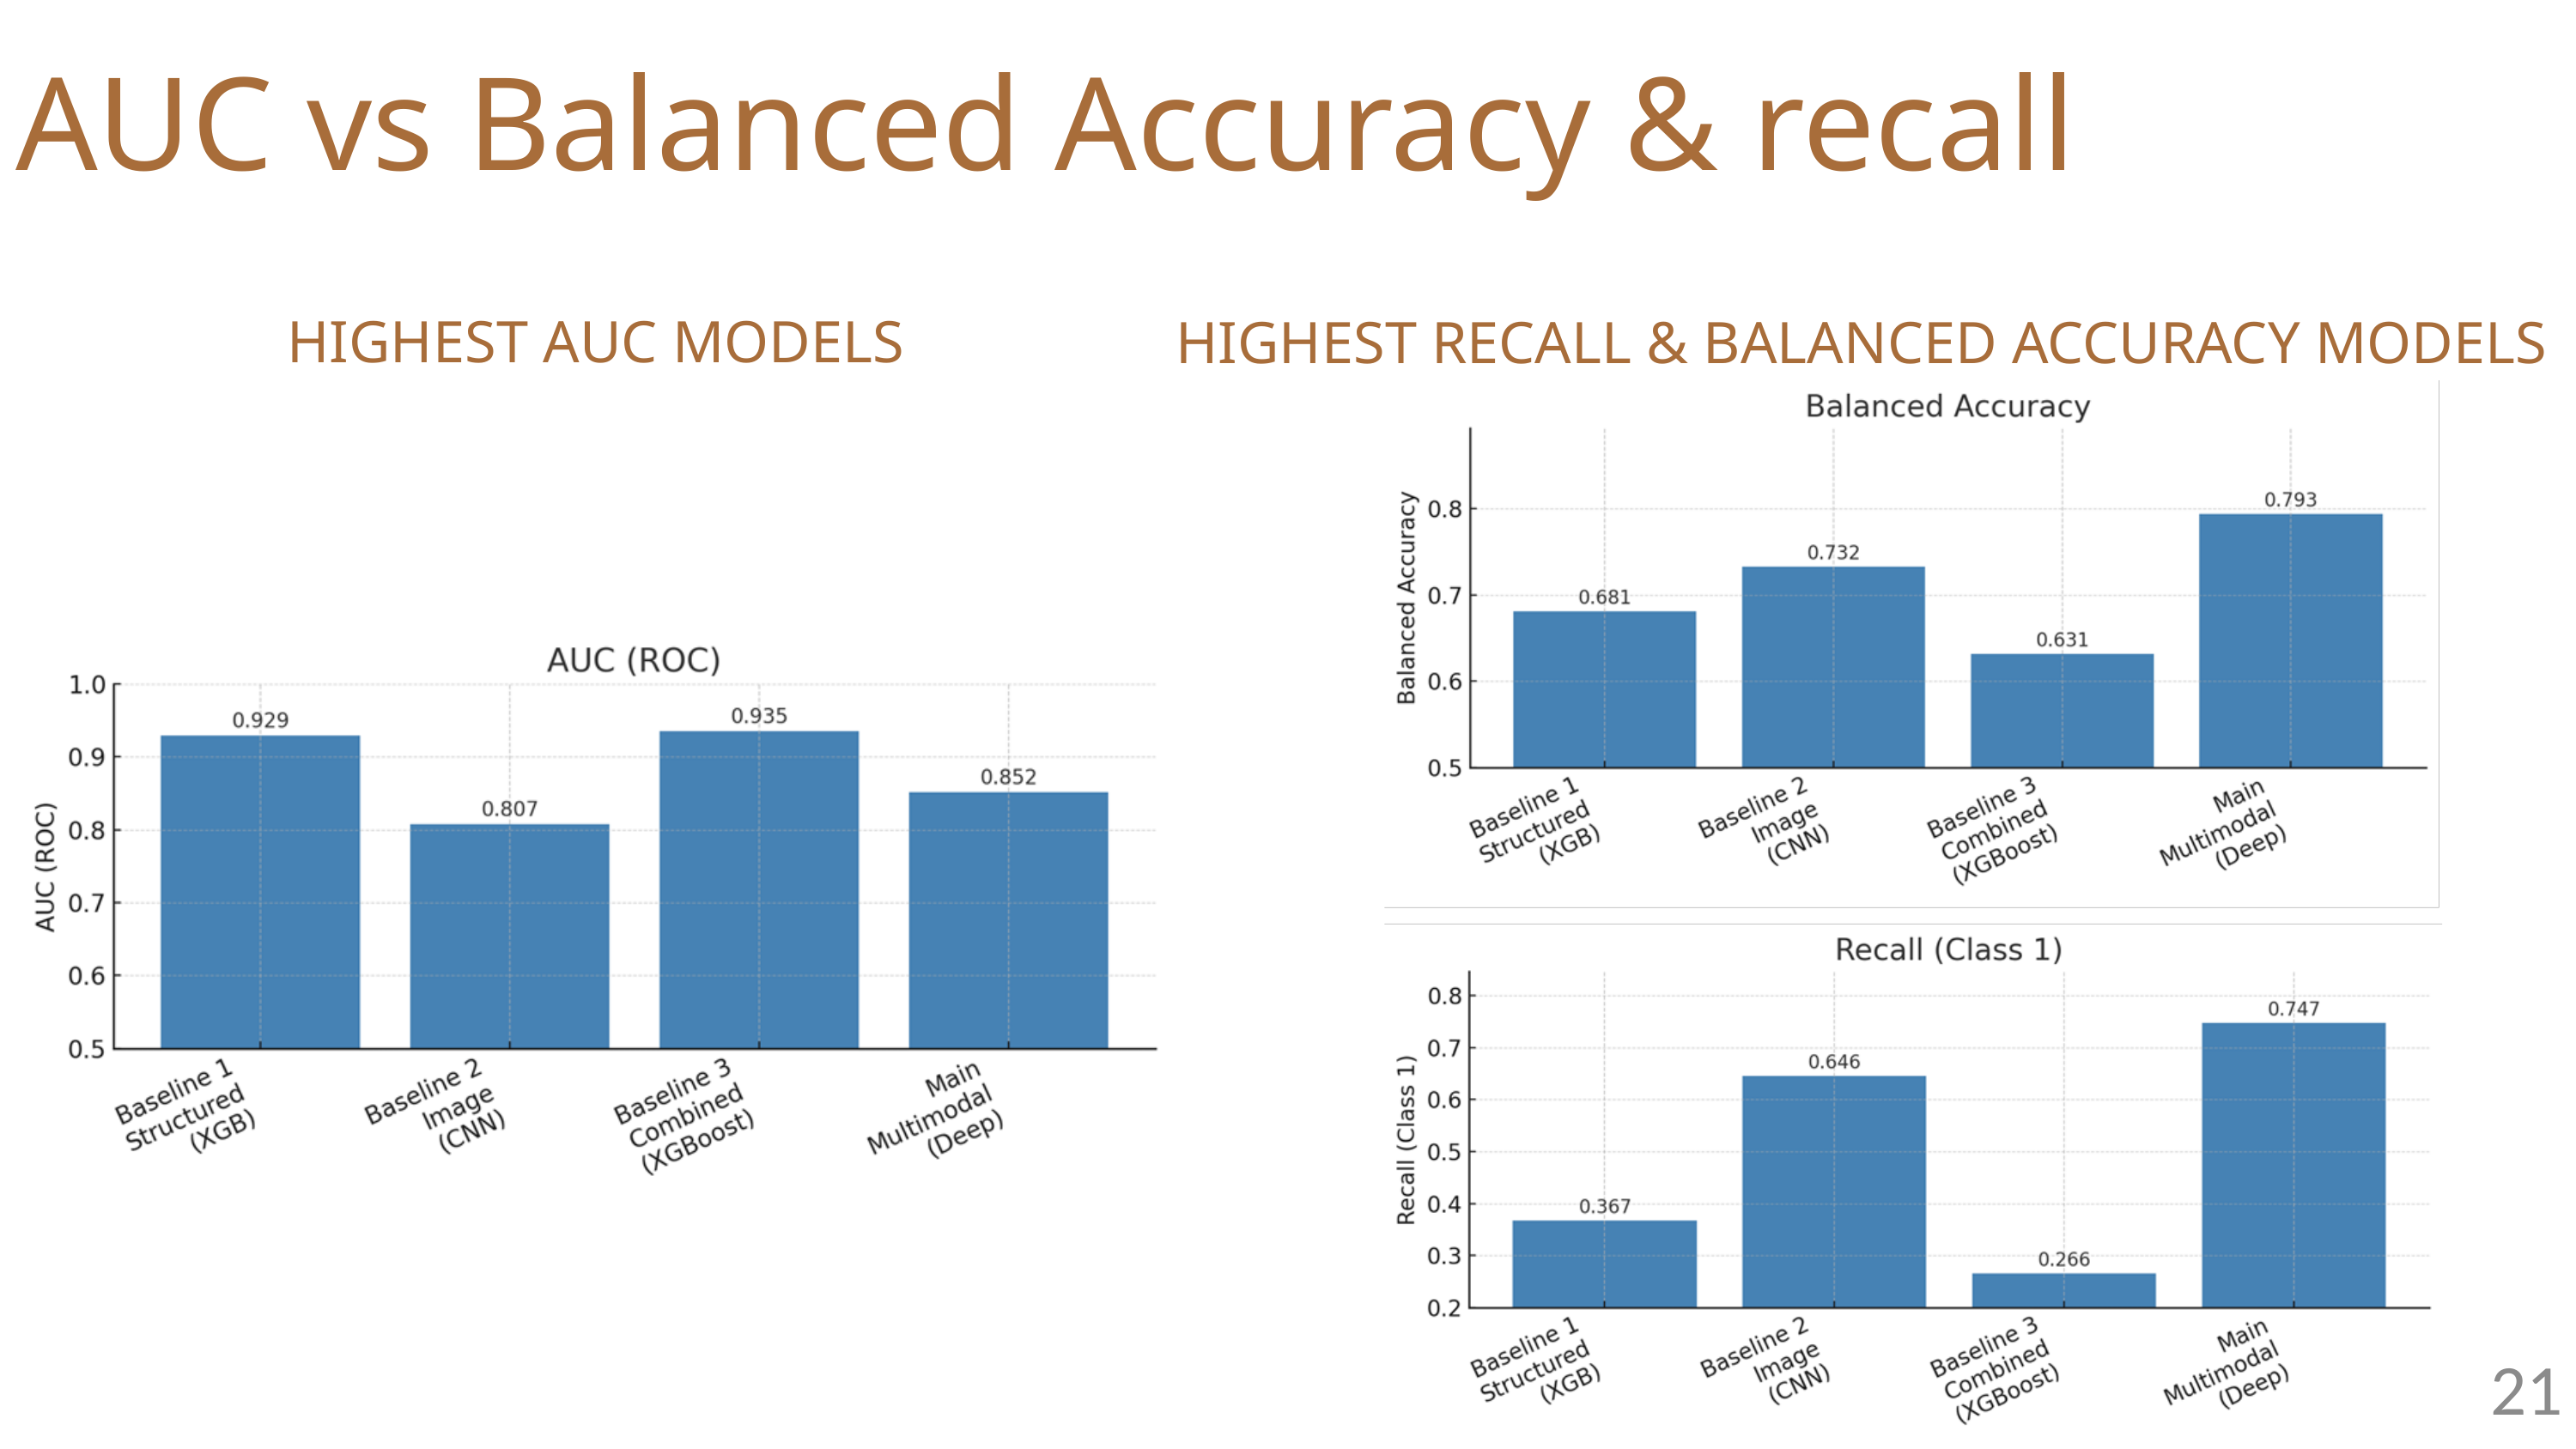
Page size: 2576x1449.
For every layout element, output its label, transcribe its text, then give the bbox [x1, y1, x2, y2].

slide_number 21 [2350, 1325, 2576, 1449]
text_box HIGHEST AUC MODELS [255, 306, 937, 375]
text_box HIGHEST RECALL & BALANCED ACCURACY MODELS [1147, 306, 2576, 445]
text_box AUC vs Balanced Accuracy & recall [0, 39, 2190, 197]
text_box [1384, 445, 2443, 1446]
text_box [21, 633, 1170, 1200]
